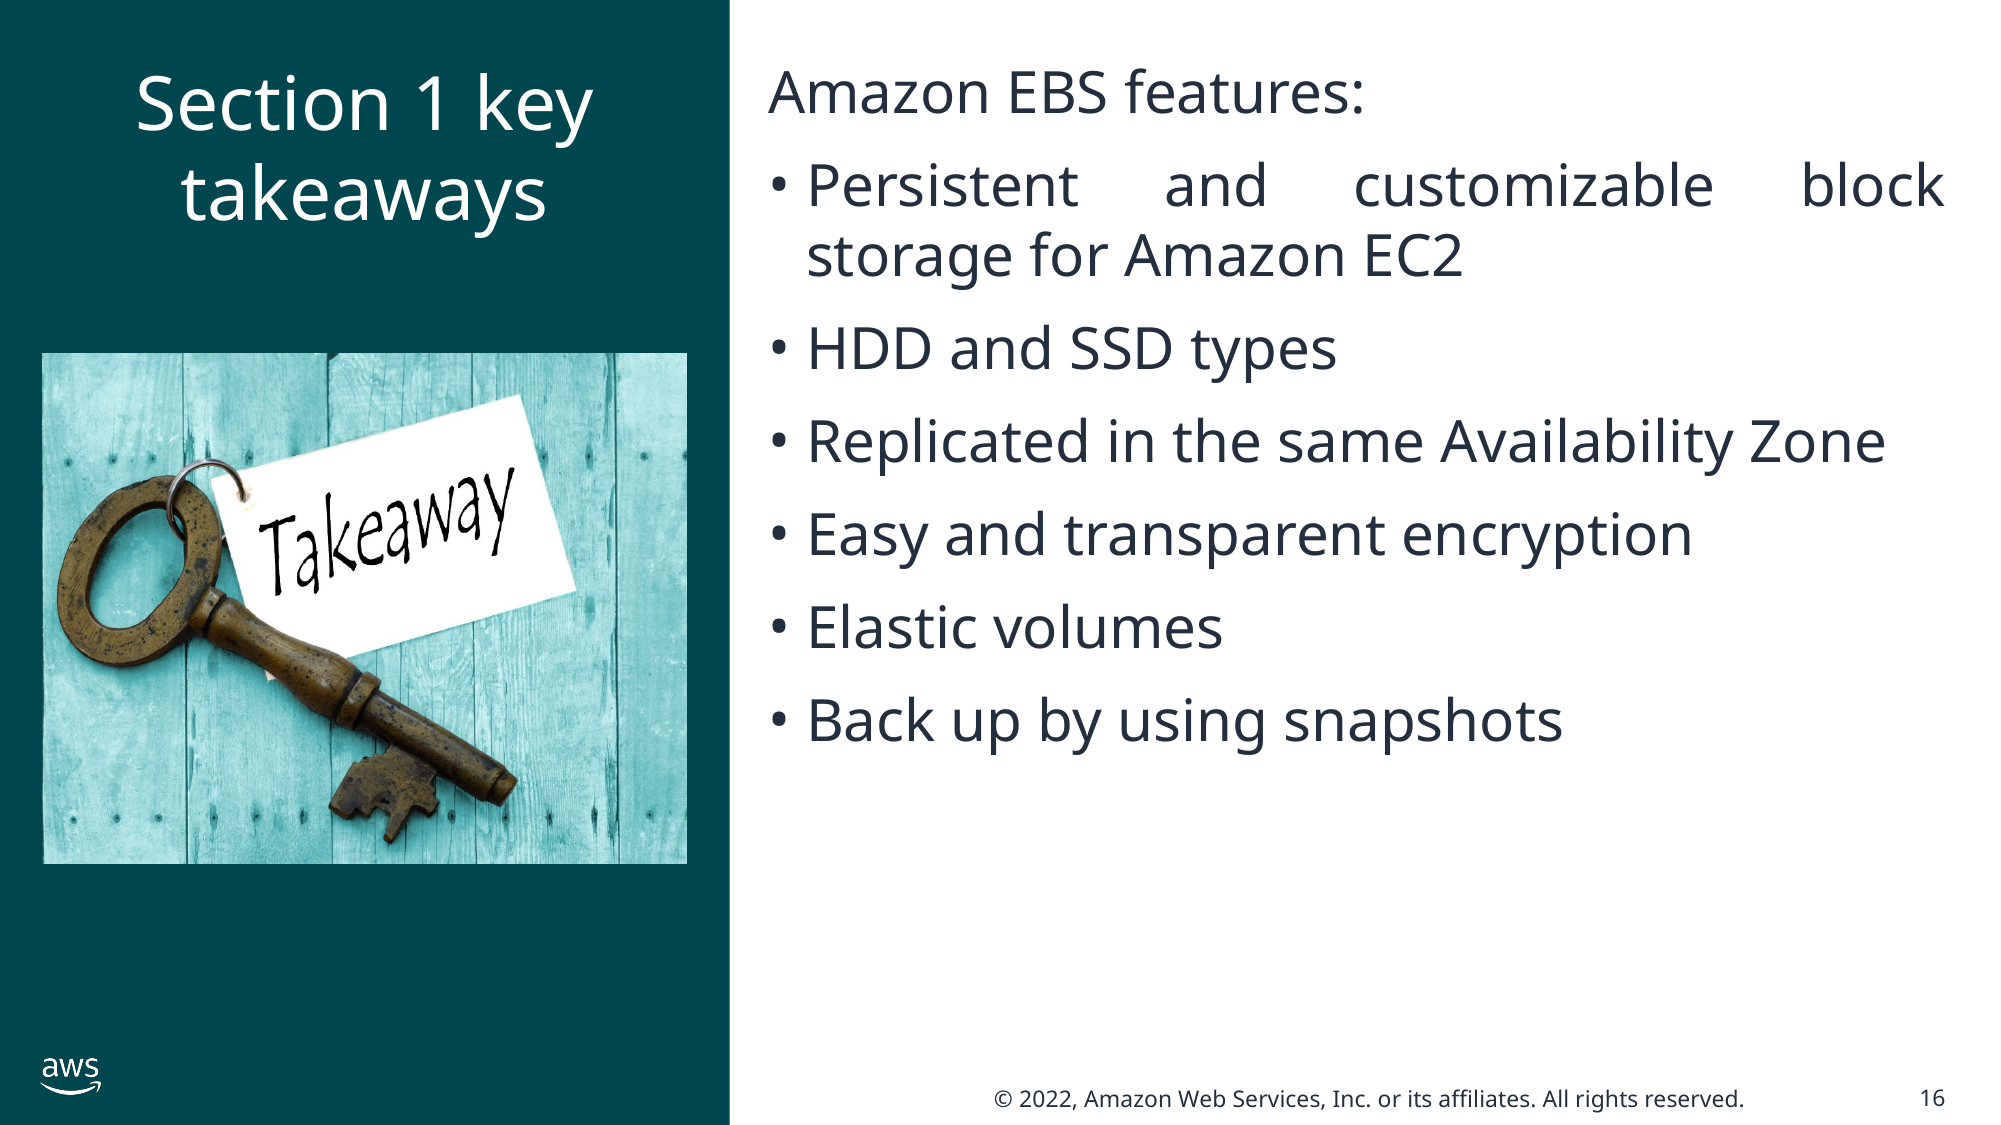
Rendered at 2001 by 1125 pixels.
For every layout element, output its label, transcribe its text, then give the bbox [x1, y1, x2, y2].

picture [41, 353, 688, 864]
slide_number 16 [1881, 1077, 1961, 1121]
list Amazon EBS features: Persistent and customizable block storage for Amazon EC2 HDD and SSD types Replicated in the same Availability Zone Easy and transparent encryption Elastic volumes Back up by using snapshots [753, 47, 1961, 1056]
title Section 1 key takeaways [39, 47, 690, 355]
picture [40, 1058, 101, 1095]
